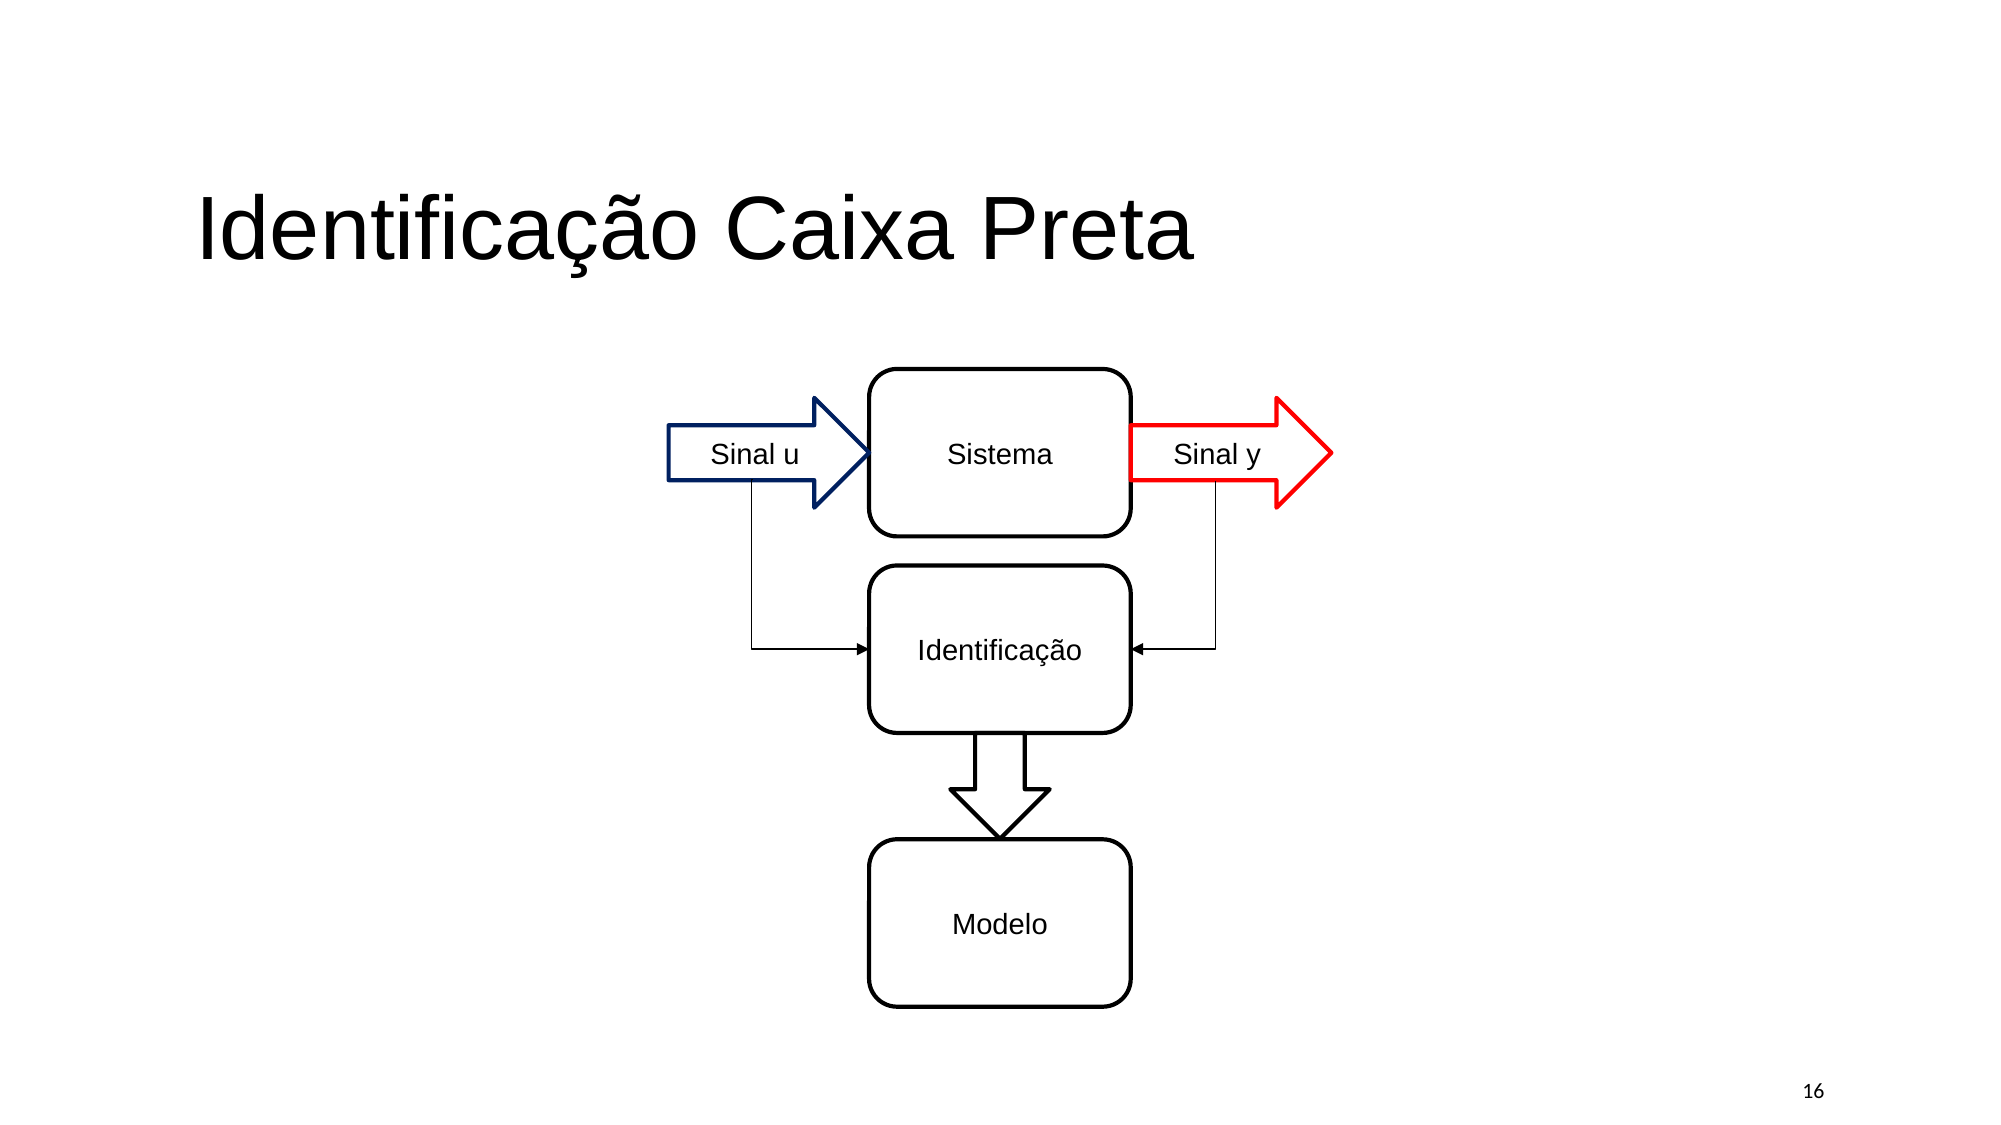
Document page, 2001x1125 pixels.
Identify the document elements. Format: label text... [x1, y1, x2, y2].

title Identificação Caixa Preta [180, 47, 1830, 285]
text_box Modelo [866, 837, 1133, 1009]
slide_number 16 [1624, 1059, 1840, 1120]
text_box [725, 505, 896, 624]
text_box Identificação [866, 563, 1133, 736]
text_box Sinal y [1128, 395, 1334, 510]
text_box Sinal u [666, 395, 872, 504]
text_box Sistema [866, 366, 1133, 539]
text_box [948, 730, 1052, 837]
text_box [1088, 522, 1258, 608]
